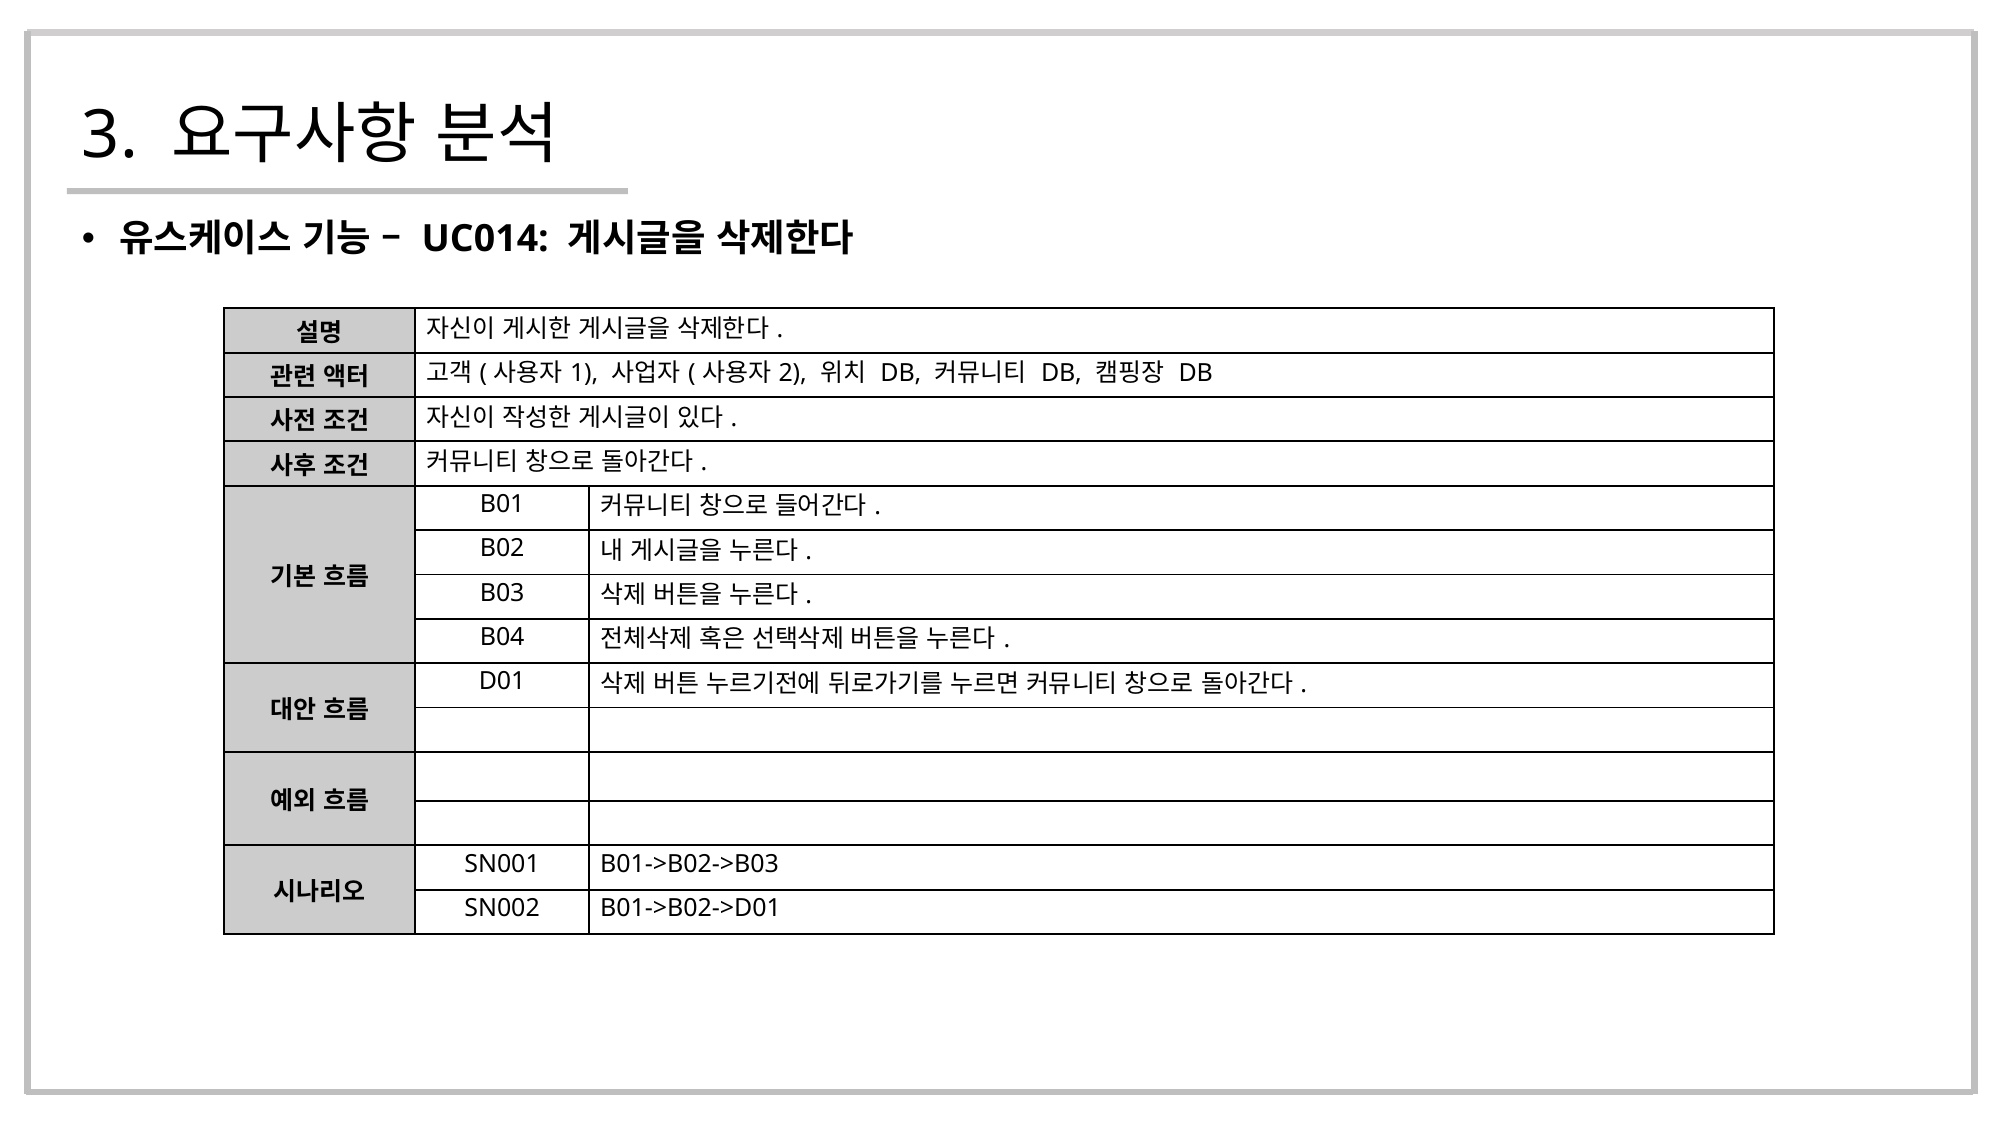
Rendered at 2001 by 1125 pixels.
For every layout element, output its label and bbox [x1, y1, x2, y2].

text_box [25, 30, 1975, 1094]
